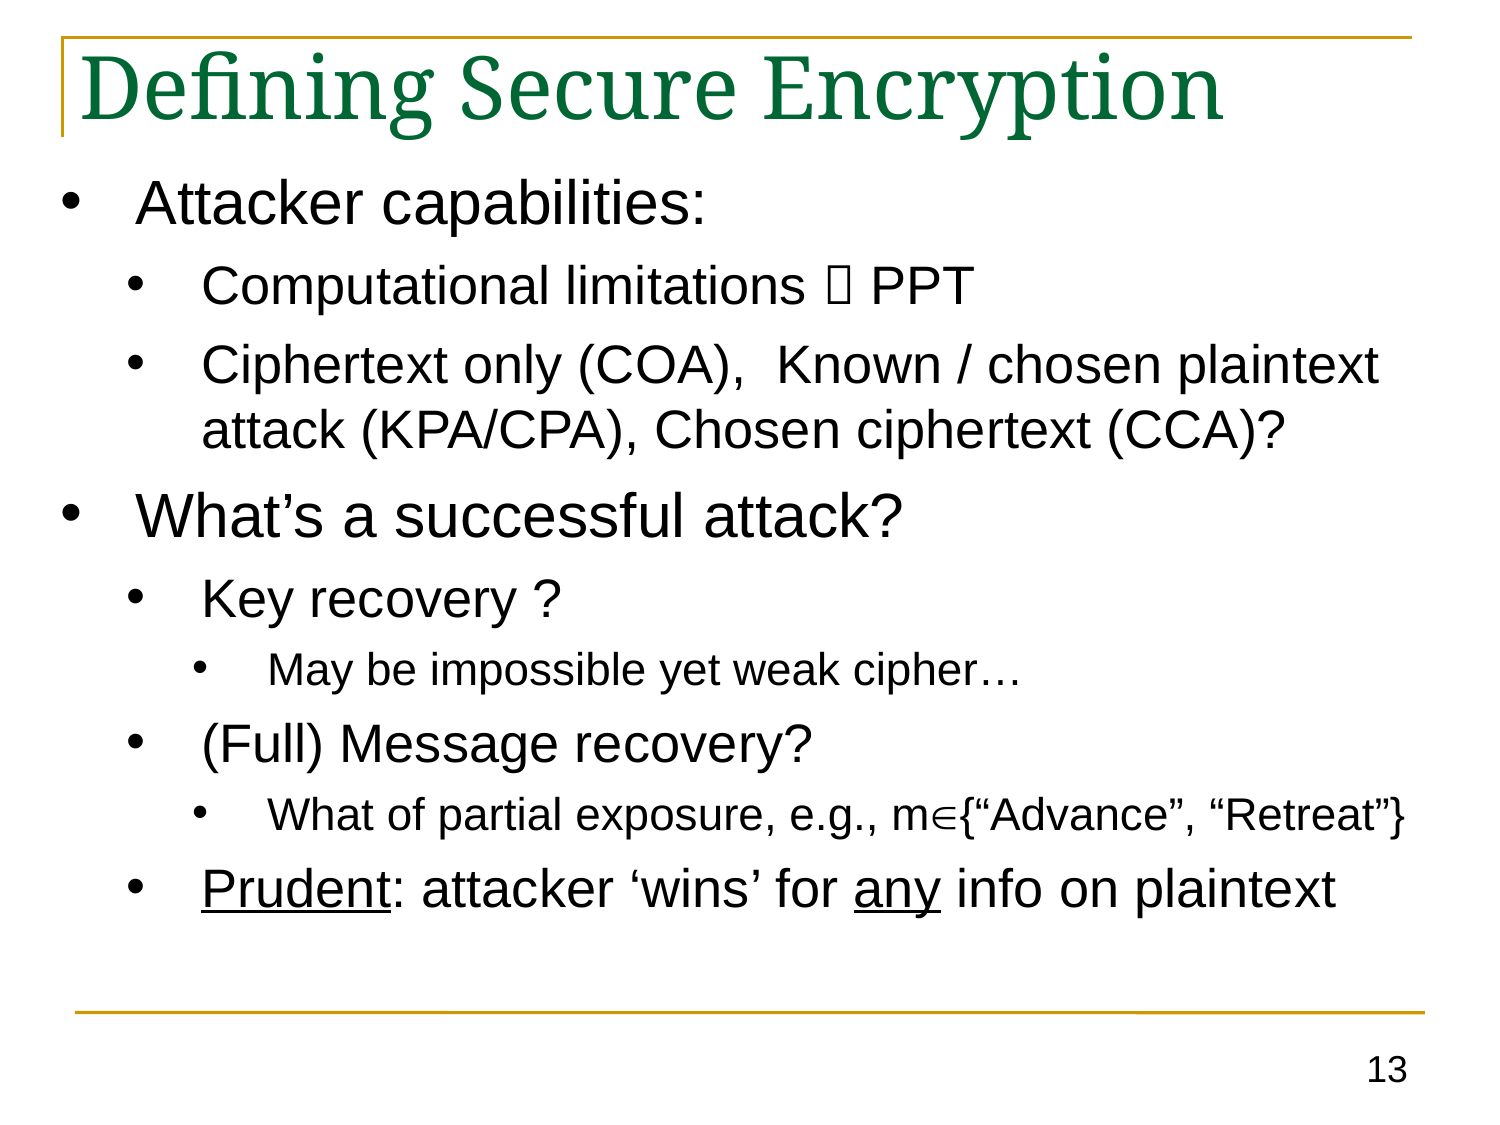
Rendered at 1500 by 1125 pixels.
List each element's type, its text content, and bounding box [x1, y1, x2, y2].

title Defining Secure Encryption [64, 24, 1426, 250]
list Attacker capabilities: Computational limitations  PPT Ciphertext only (COA), Known / chosen plaintext attack (KPA/CPA), Chosen ciphertext (CCA)? What’s a successful attack? Key recovery ? May be impossible yet weak cipher… (Full) Message recovery? What of partial exposure, e.g., m{“Advance”, “Retreat”} Prudent: attacker ‘wins’ for any info on plaintext [45, 154, 1425, 971]
text_box 13 [1351, 1023, 1424, 1098]
